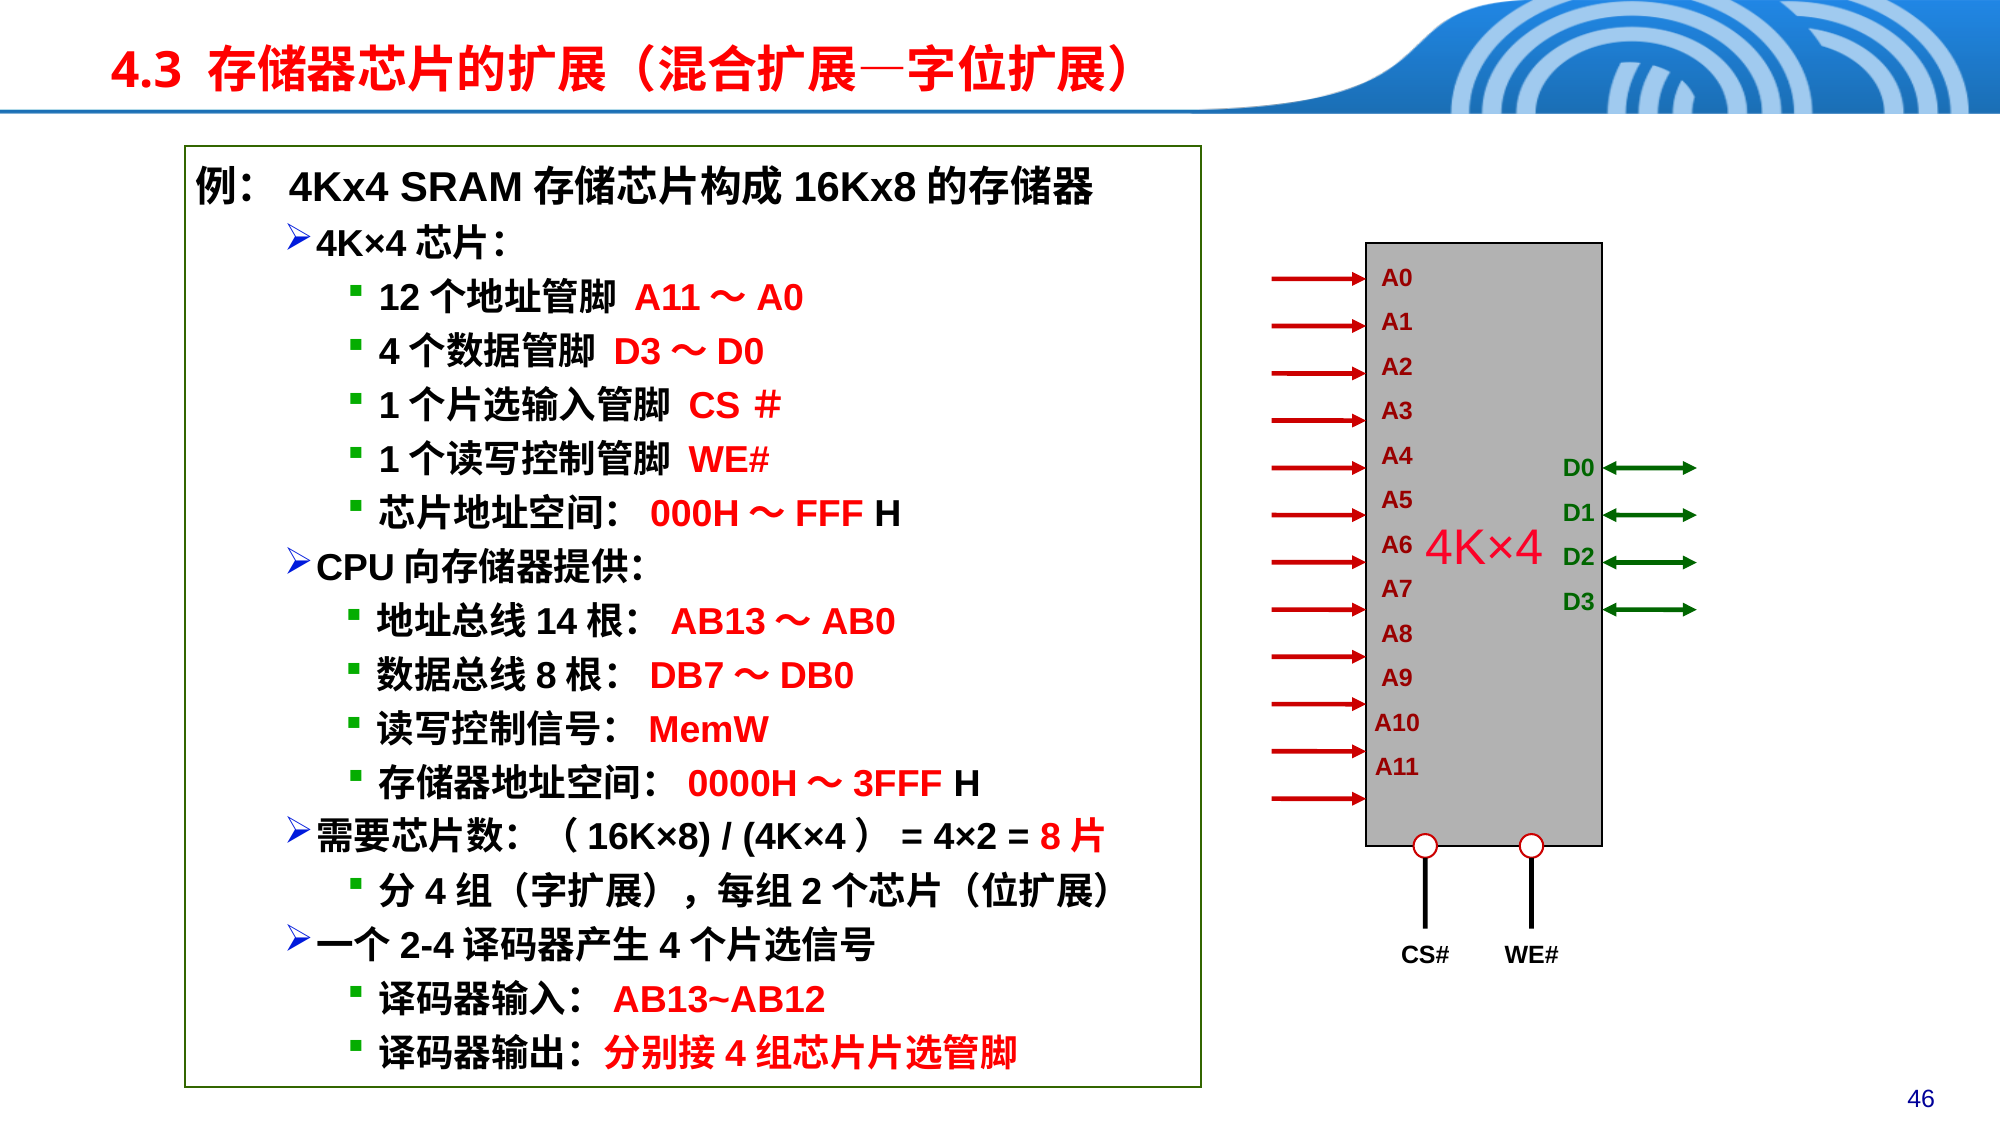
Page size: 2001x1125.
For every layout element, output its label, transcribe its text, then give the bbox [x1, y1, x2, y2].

list 例：4Kx4 SRAM存储芯片构成16Kx8的存储器 4K×4芯片： 12个地址管脚 A11～A0 4个数据管脚 D3～D0 1个片选输入管脚 CS＃ 1个读写控制管脚 WE# 芯片地址空间：000H～FFF H CPU向存储器提供： 地址总线14根：AB13～AB0 数据总线8根：DB7～DB0 读写控制信号：MemW 存储器地址空间：0000H～3FFF H 需要芯片数：（16K×8) / (4K×4）= 4×2 = 8片 分4组（字扩展），每组2个芯片（位扩展） 一个2-4译码器产生4个片选信号 译码器输入：AB13~AB12 译码器输出：分别接4组芯片片选管脚 [184, 145, 1202, 1088]
title 4.3 存储器芯片的扩展（混合扩展—字位扩展） [99, 40, 1188, 103]
picture [0, 0, 2000, 114]
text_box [1271, 243, 1698, 977]
